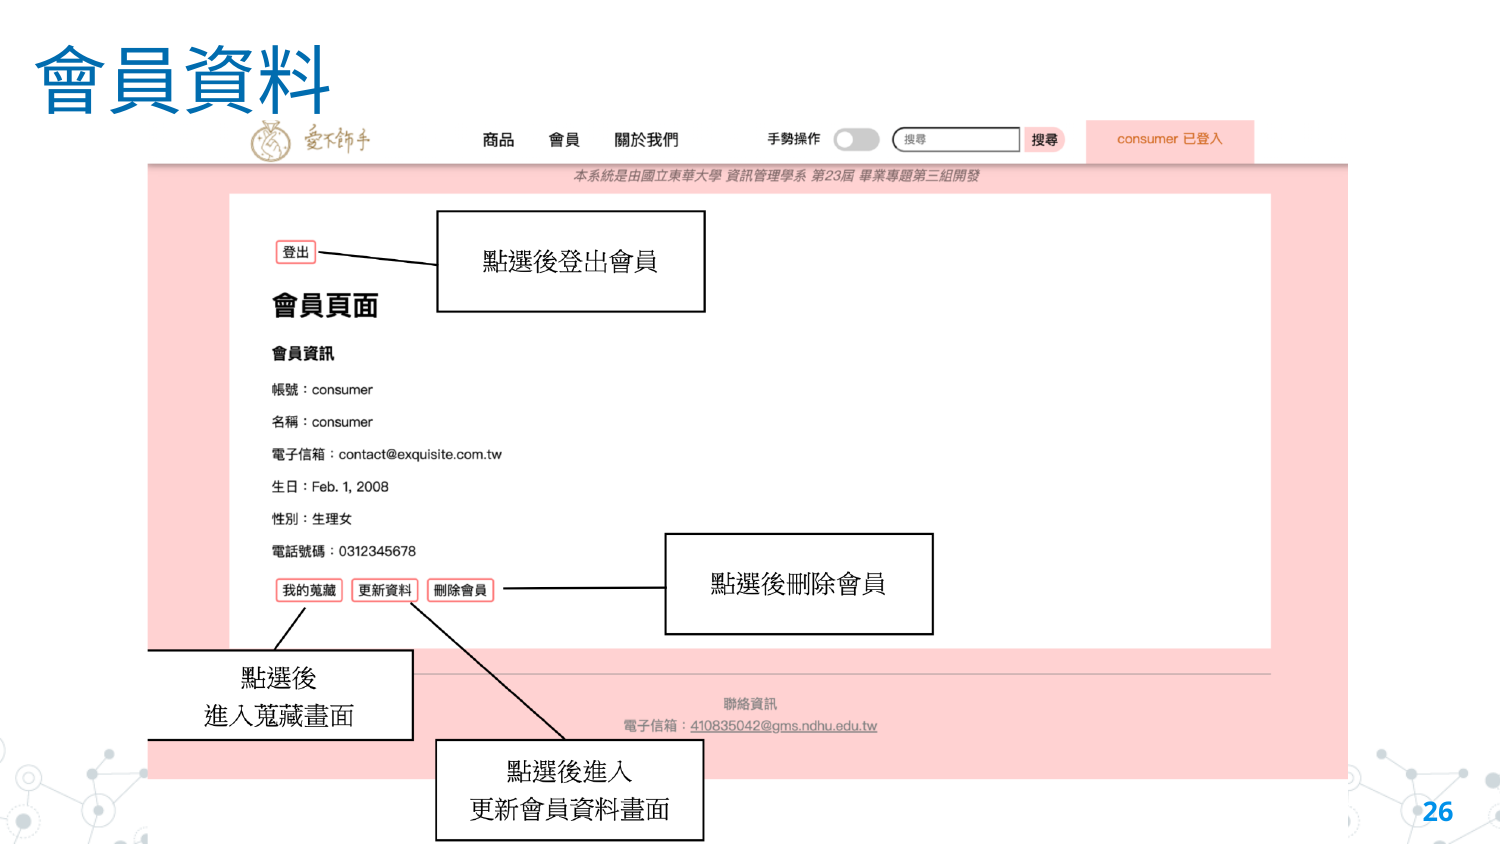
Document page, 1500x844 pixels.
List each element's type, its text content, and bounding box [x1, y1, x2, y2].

text_box 會員資料 [17, 22, 404, 139]
slide_number 26 [1378, 779, 1469, 844]
picture [0, 0, 1500, 844]
